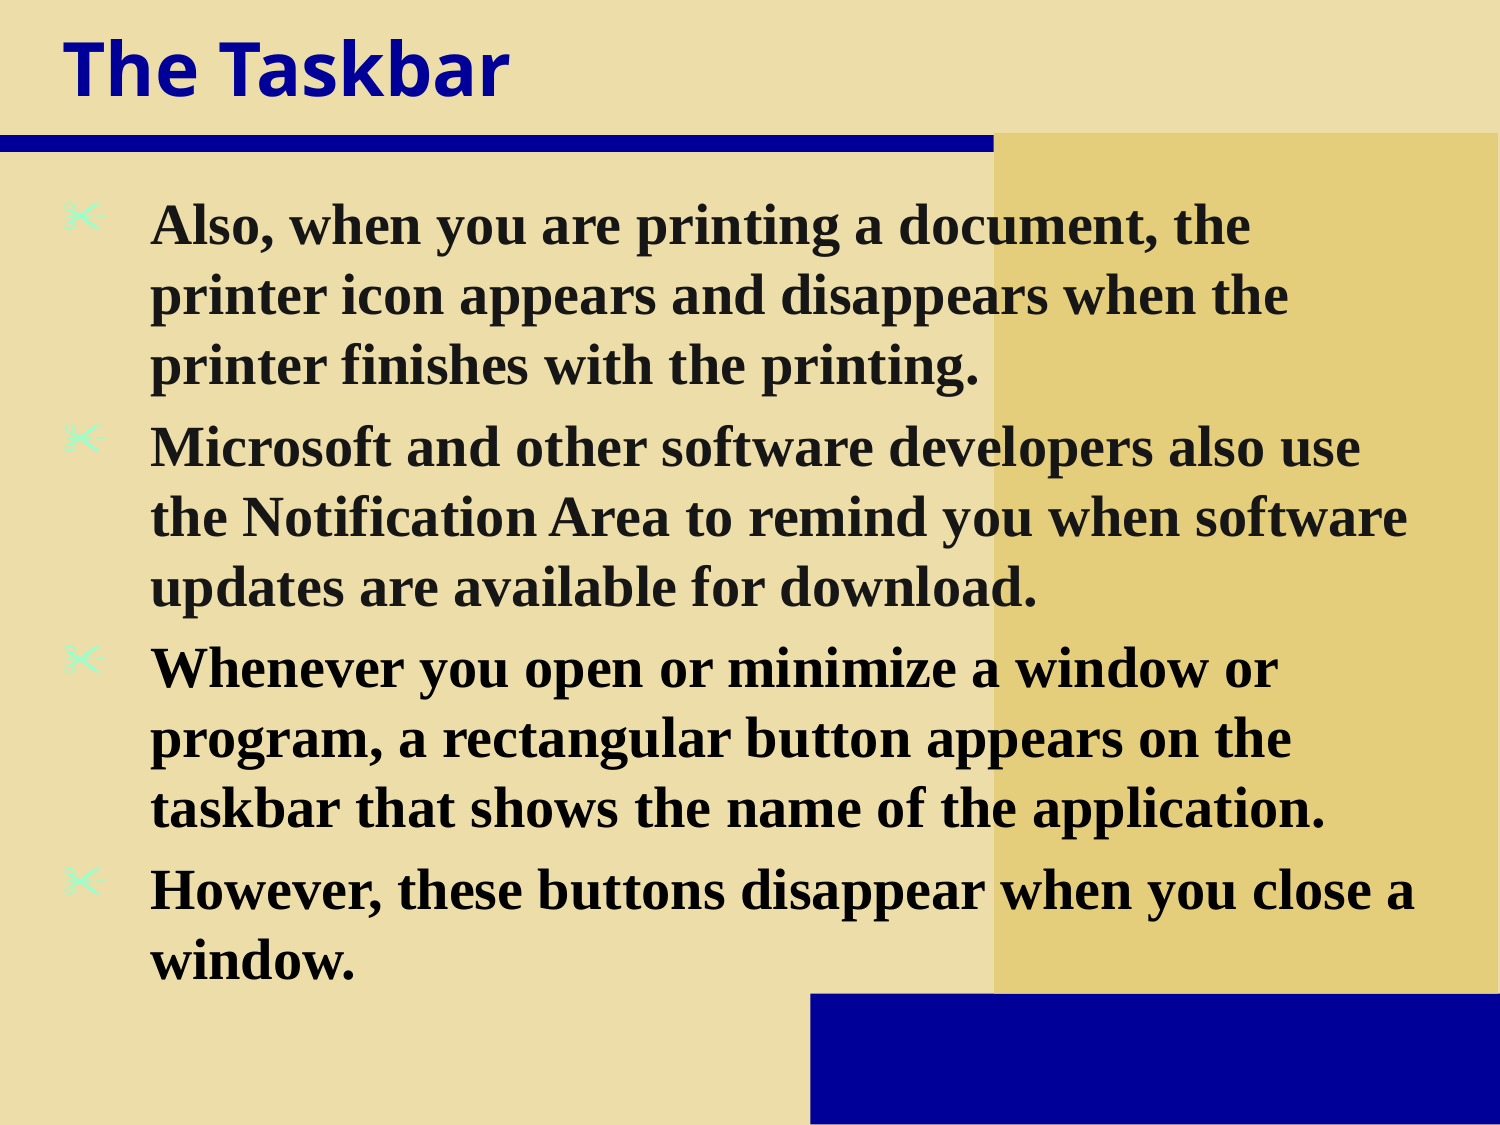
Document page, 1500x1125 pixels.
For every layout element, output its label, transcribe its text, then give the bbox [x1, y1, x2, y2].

title The Taskbar [47, 0, 1456, 133]
list Also, when you are printing a document, the printer icon appears and disappears when the printer finishes with the printing. Microsoft and other software developers also use the Notification Area to remind you when software updates are available for download. Whenever you open or minimize a window or program, a rectangular button appears on the taskbar that shows the name of the application. However, these buttons disappear when you close a window. [47, 178, 1457, 960]
